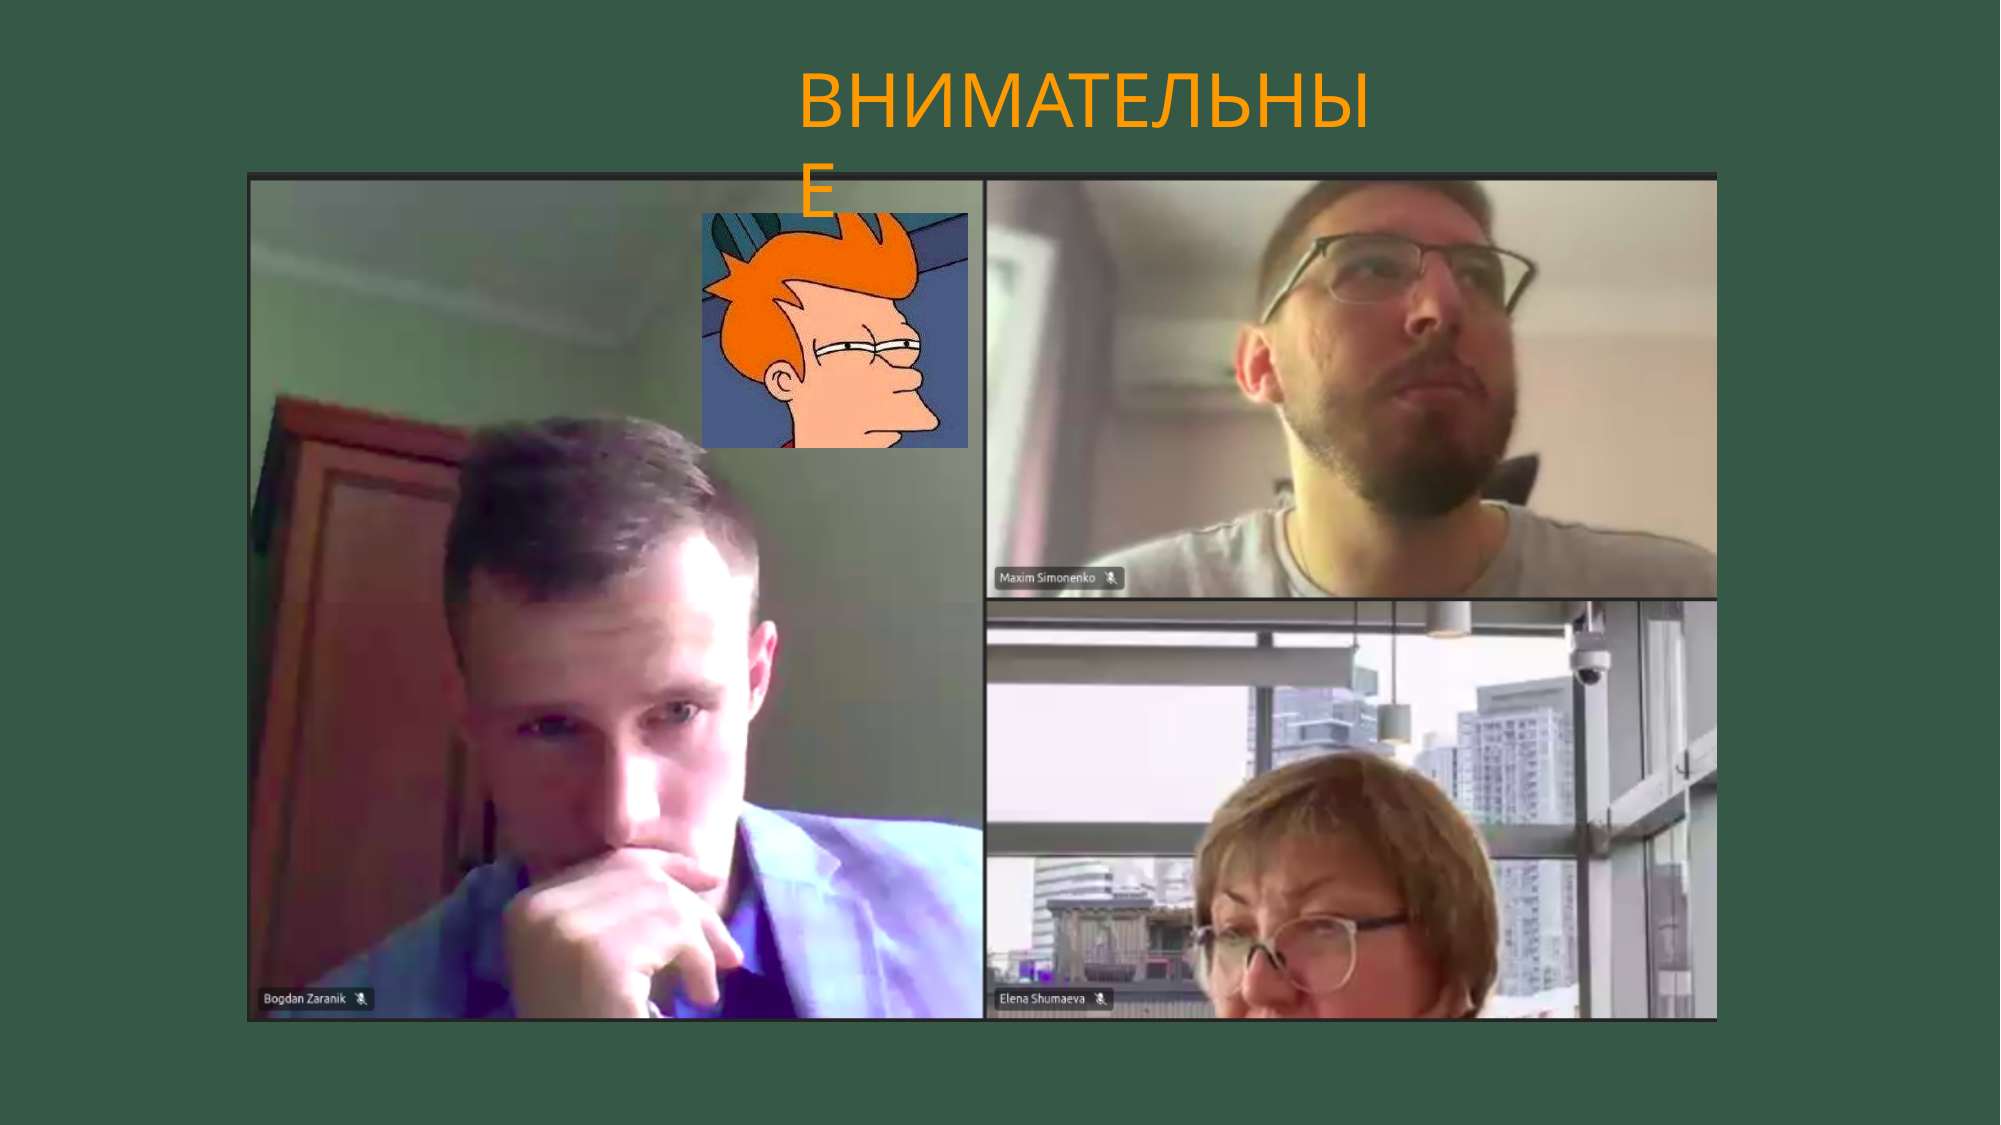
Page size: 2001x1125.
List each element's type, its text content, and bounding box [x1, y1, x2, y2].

picture [247, 172, 1717, 1022]
text_box Внимательные [781, 45, 1402, 151]
